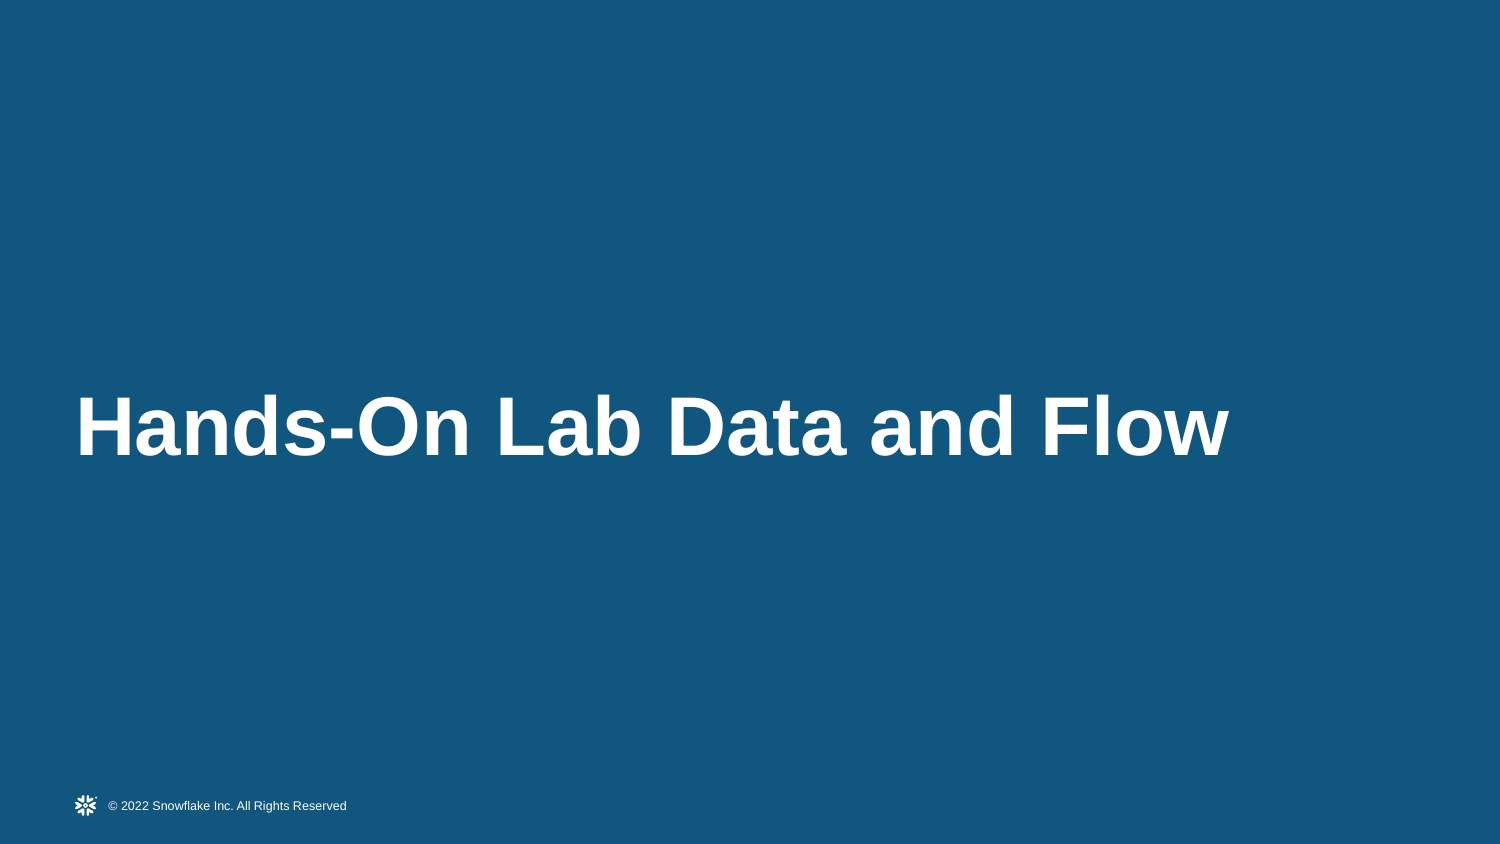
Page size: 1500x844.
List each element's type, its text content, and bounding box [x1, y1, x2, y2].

list Hands-On Lab Data and Flow [60, 199, 1288, 645]
